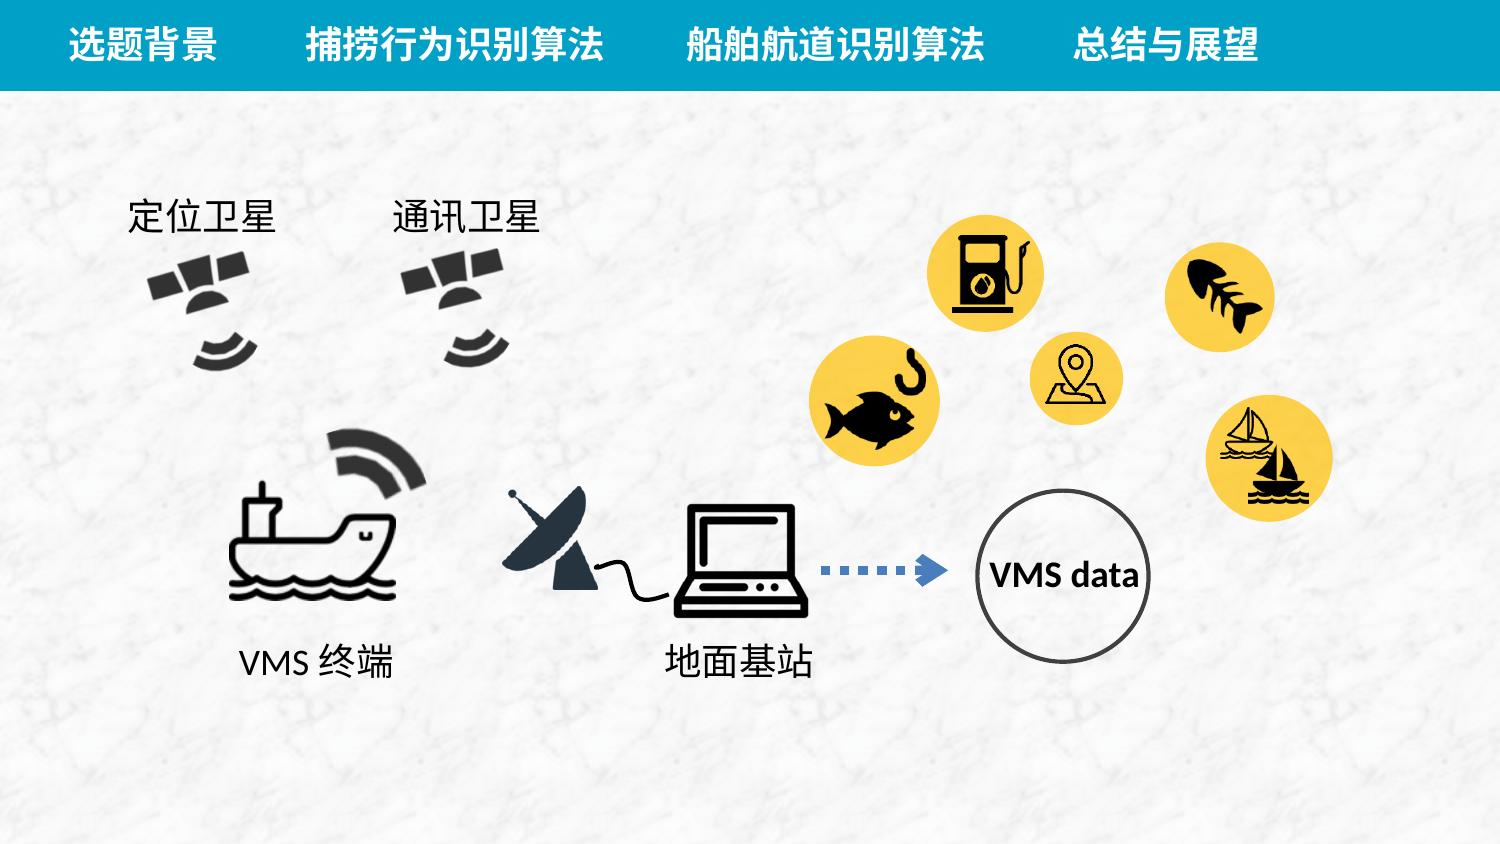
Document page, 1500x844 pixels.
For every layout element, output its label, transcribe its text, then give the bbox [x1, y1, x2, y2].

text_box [926, 214, 1045, 333]
text_box 选题背景 [54, 13, 234, 74]
picture [501, 486, 598, 590]
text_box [808, 335, 941, 467]
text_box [1205, 394, 1333, 523]
text_box [603, 559, 662, 602]
text_box 总结与展望 [1058, 13, 1276, 74]
picture [228, 410, 437, 601]
text_box VMS终端 [224, 630, 409, 690]
picture [123, 238, 293, 387]
text_box 定位卫星 [113, 185, 293, 246]
text_box 船舶航道识别算法 [671, 13, 1002, 74]
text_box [1164, 242, 1275, 353]
text_box 捕捞行为识别算法 [290, 13, 620, 74]
text_box 通讯卫星 [377, 185, 557, 246]
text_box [954, 490, 1176, 663]
picture [667, 498, 814, 623]
text_box 地面基站 [649, 630, 832, 690]
text_box [0, 0, 1500, 91]
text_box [1029, 331, 1124, 426]
picture [374, 233, 547, 384]
